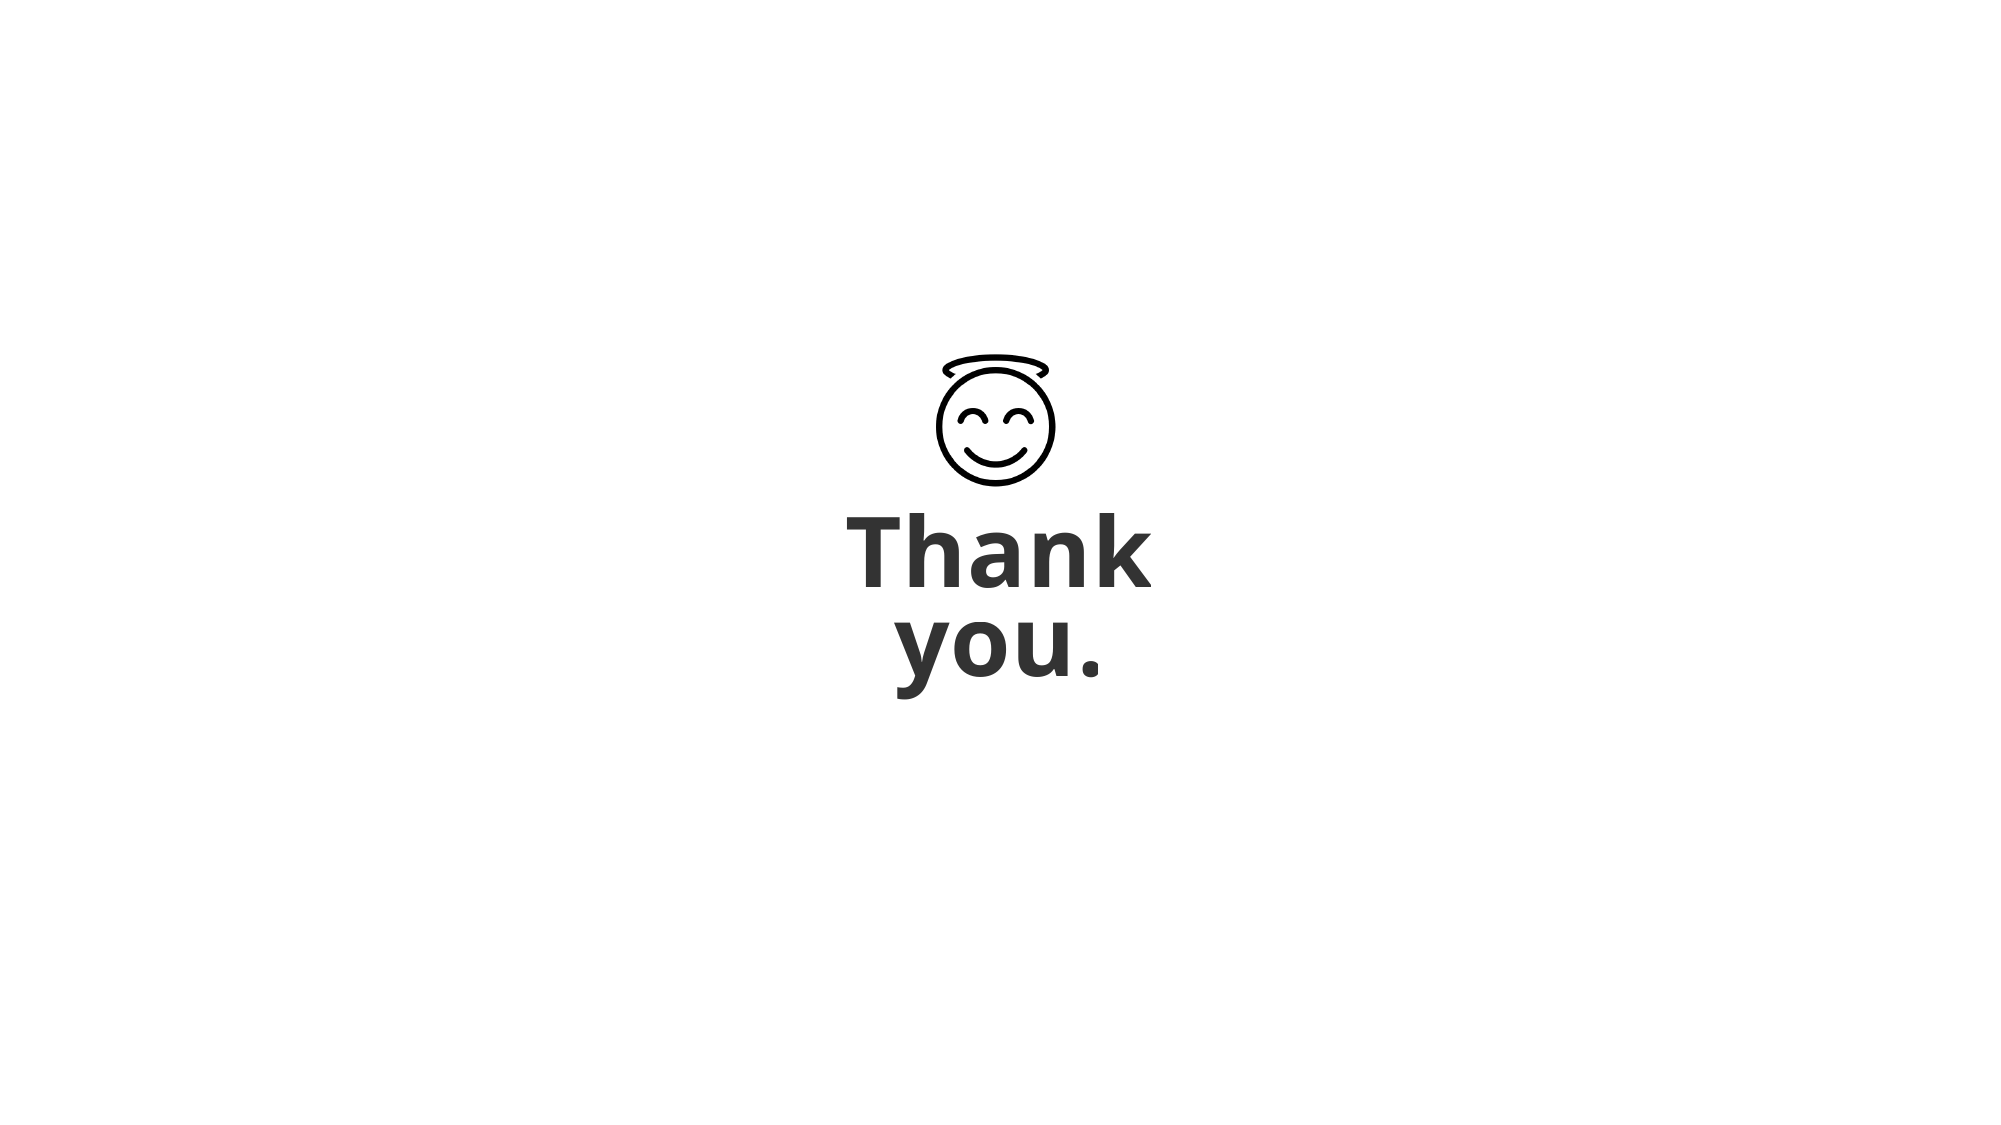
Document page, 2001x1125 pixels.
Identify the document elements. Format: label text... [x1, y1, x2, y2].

picture [919, 351, 1071, 502]
text_box Thank you. [803, 518, 1196, 608]
